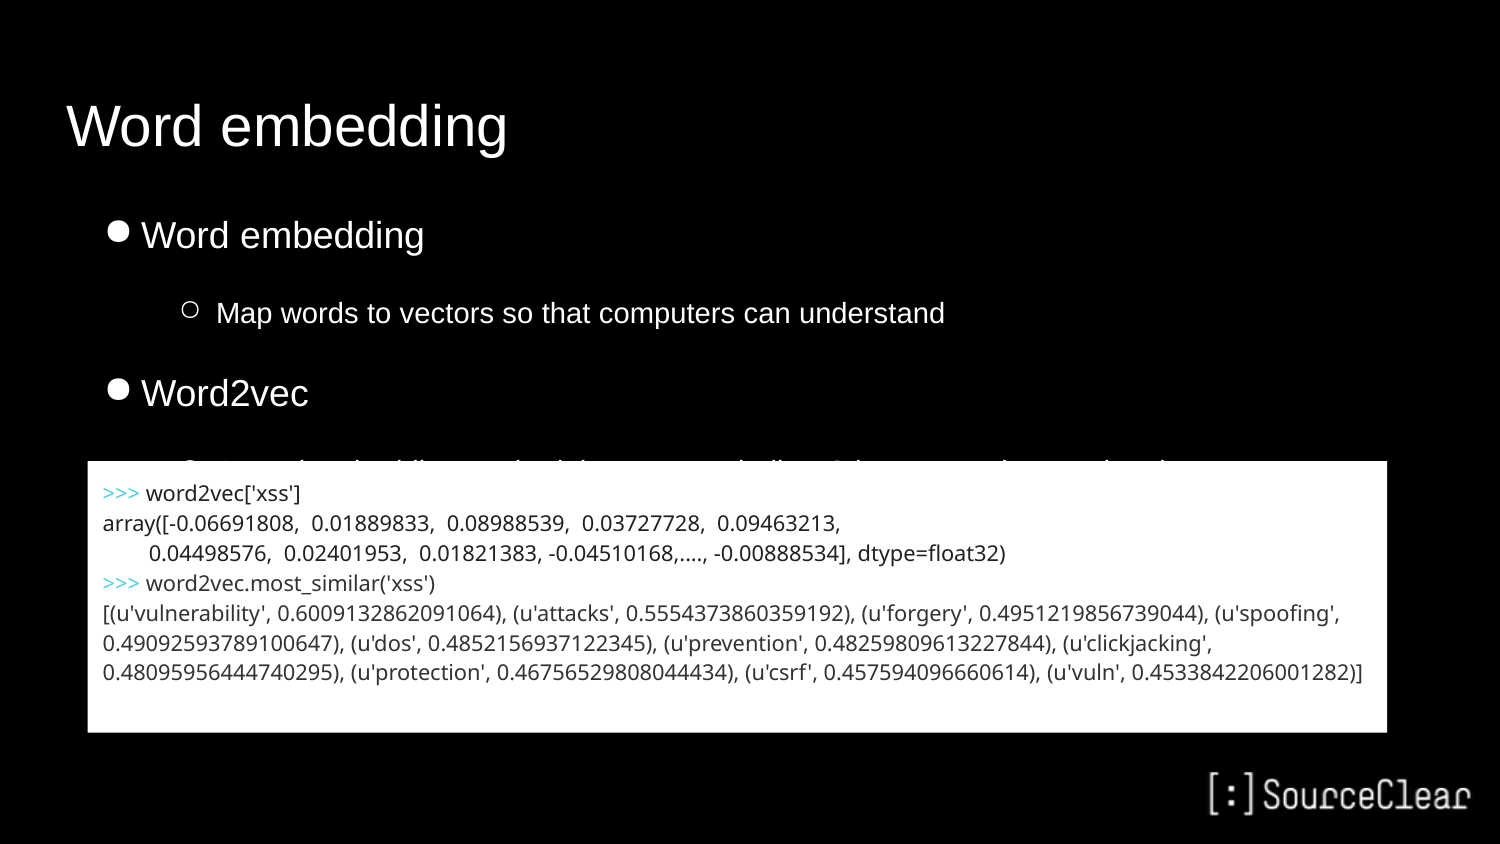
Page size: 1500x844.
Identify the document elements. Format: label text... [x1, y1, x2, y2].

title Word embedding [51, 72, 1449, 167]
picture [1196, 757, 1485, 829]
text_box >>> word2vec['xss'] array([-0.06691808, 0.01889833, 0.08988539, 0.03727728, 0.09463213, 0.04498576, 0.02401953, 0.01821383, -0.04510168,...., -0.00888534], dtype=float32) >>> word2vec.most_similar('xss') [(u'vulnerability', 0.6009132862091064), (u'attacks', 0.5554373860359192), (u'forgery', 0.4951219856739044), (u'spoofing', 0.49092593789100647), (u'dos', 0.4852156937122345), (u'prevention', 0.48259809613227844), (u'clickjacking', 0.48095956444740295), (u'protection', 0.46756529808044434), (u'csrf', 0.457594096660614), (u'vuln', 0.4533842206001282)] [87, 461, 1388, 733]
list Word embedding Map words to vectors so that computers can understand Word2vec A word embedding method that uses a shallow 2-layer neural network to learn vector representation of words based on similarity in context [51, 189, 1449, 750]
